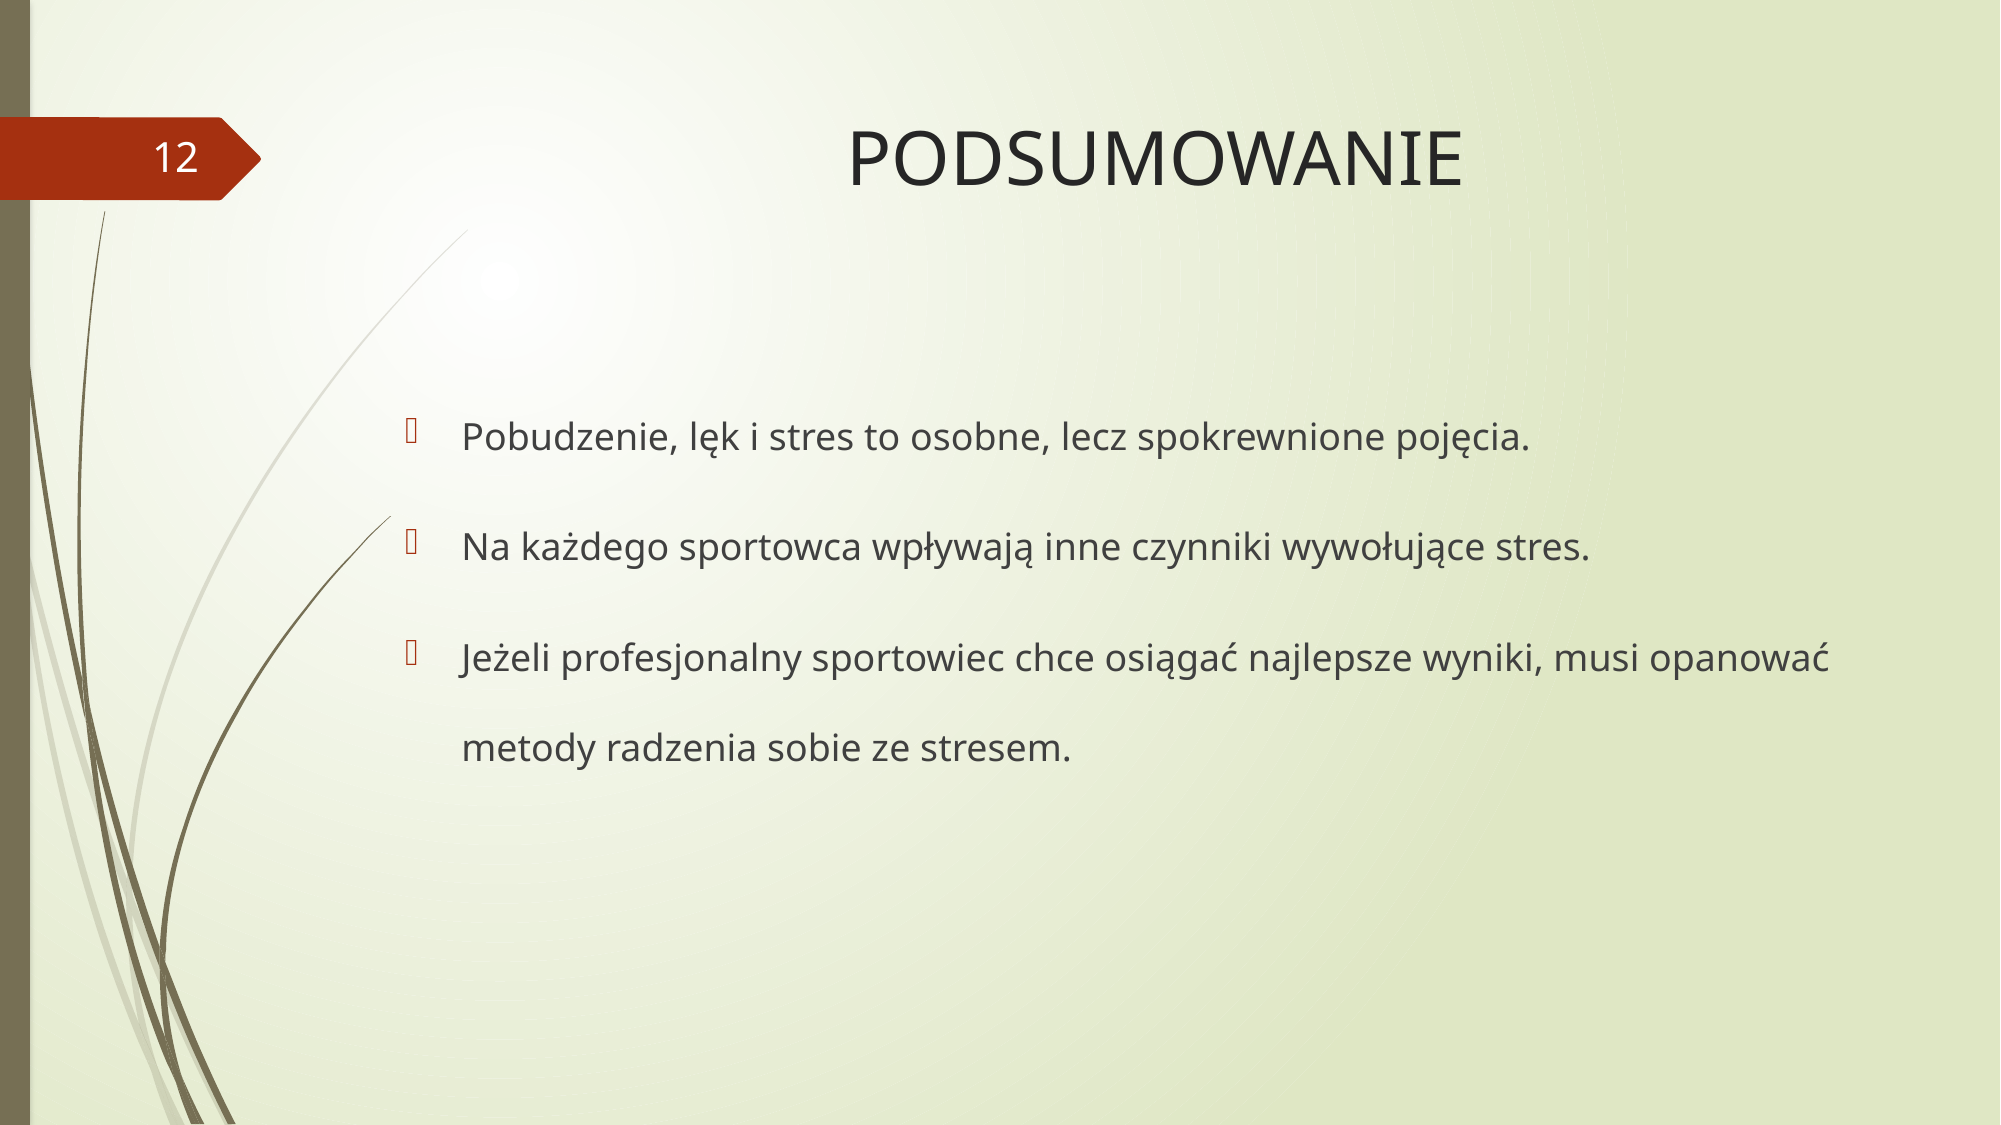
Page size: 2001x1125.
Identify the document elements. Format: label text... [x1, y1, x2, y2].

slide_number 12 [87, 129, 216, 190]
title PODSUMOWANIE [425, 102, 1888, 313]
list Pobudzenie, lęk i stres to osobne, lecz spokrewnione pojęcia. Na każdego sportowca wpływają inne czynniki wywołujące stres. Jeżeli profesjonalny sportowiec chce osiągać najlepsze wyniki, musi opanować metody radzenia sobie ze stresem. [390, 360, 1853, 813]
